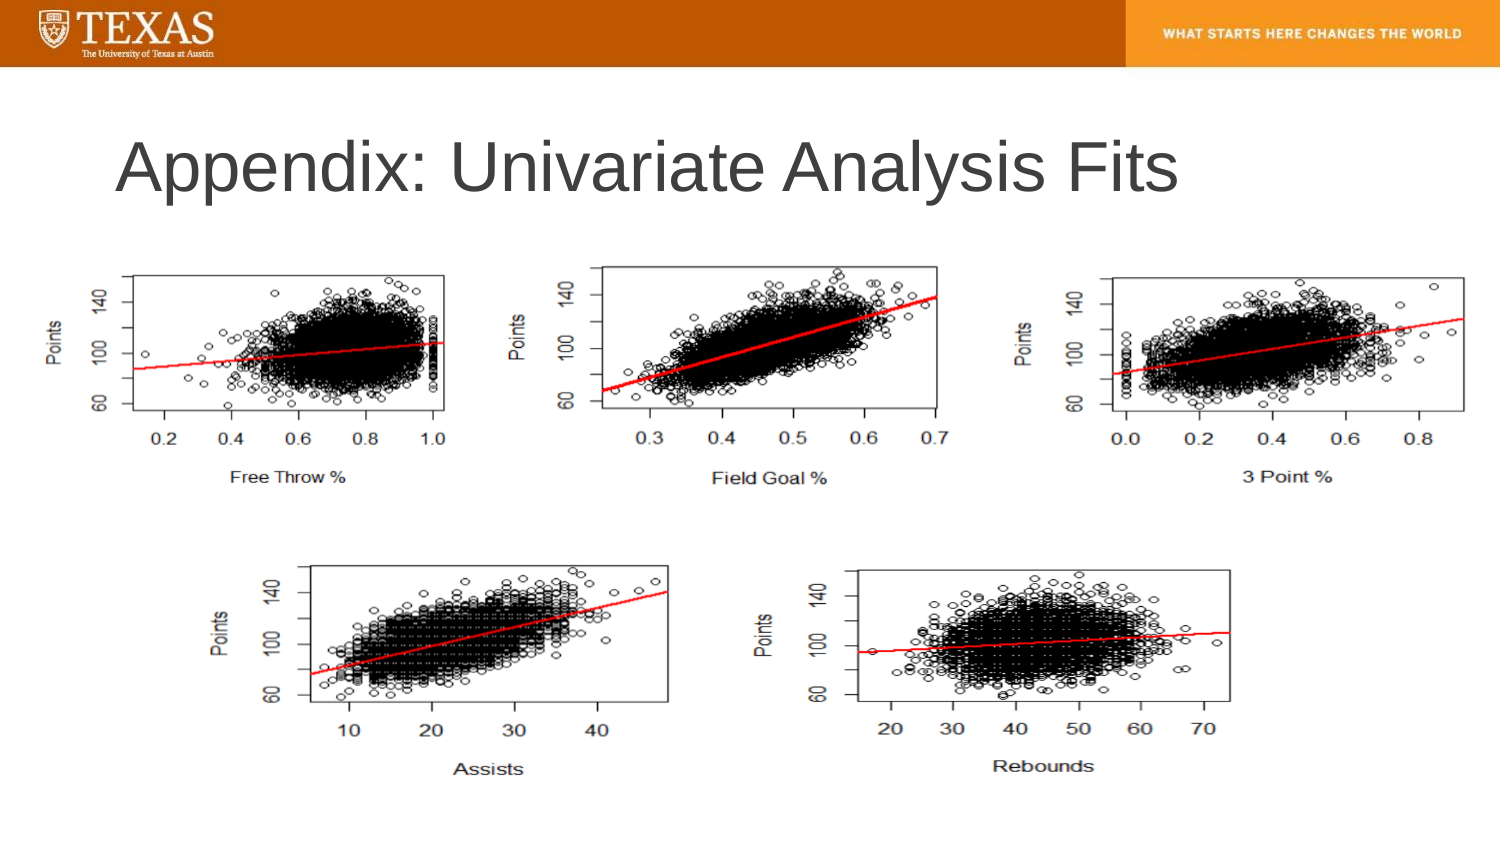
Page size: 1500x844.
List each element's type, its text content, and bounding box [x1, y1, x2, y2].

picture [0, 0, 1500, 844]
title Appendix: Univariate Analysis Fits [100, 99, 1216, 227]
